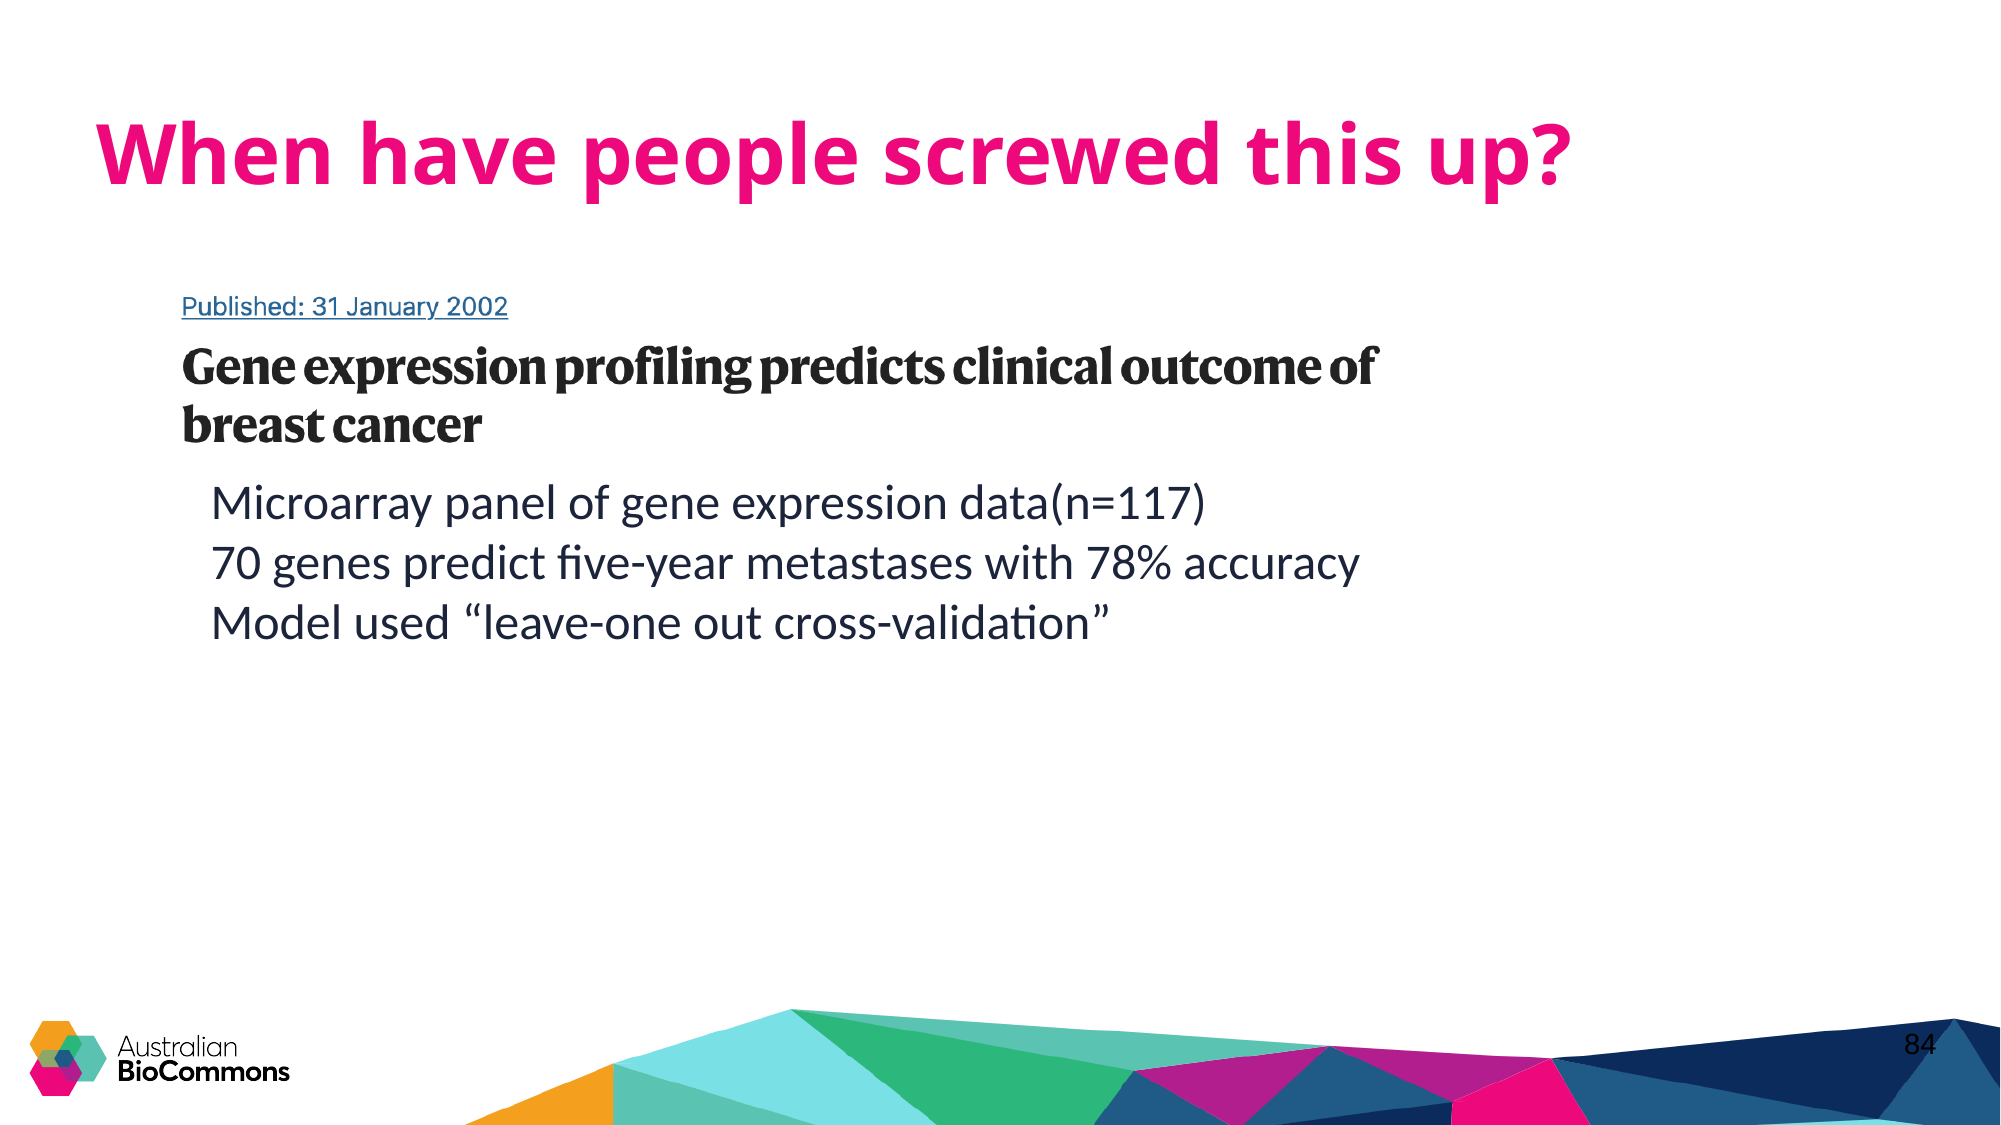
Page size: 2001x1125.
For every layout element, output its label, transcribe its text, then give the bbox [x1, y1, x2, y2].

picture [428, 992, 2001, 1125]
picture [11, 1014, 308, 1103]
text_box Microarray panel of gene expression data(n=117) 70 genes predict five-year metastases with 78% accuracy Model used “leave-one out cross-validation” [195, 472, 1412, 658]
title When have people screwed this up? [81, 64, 1953, 211]
picture [167, 262, 1444, 463]
slide_number ‹#› [1797, 1012, 1937, 1073]
